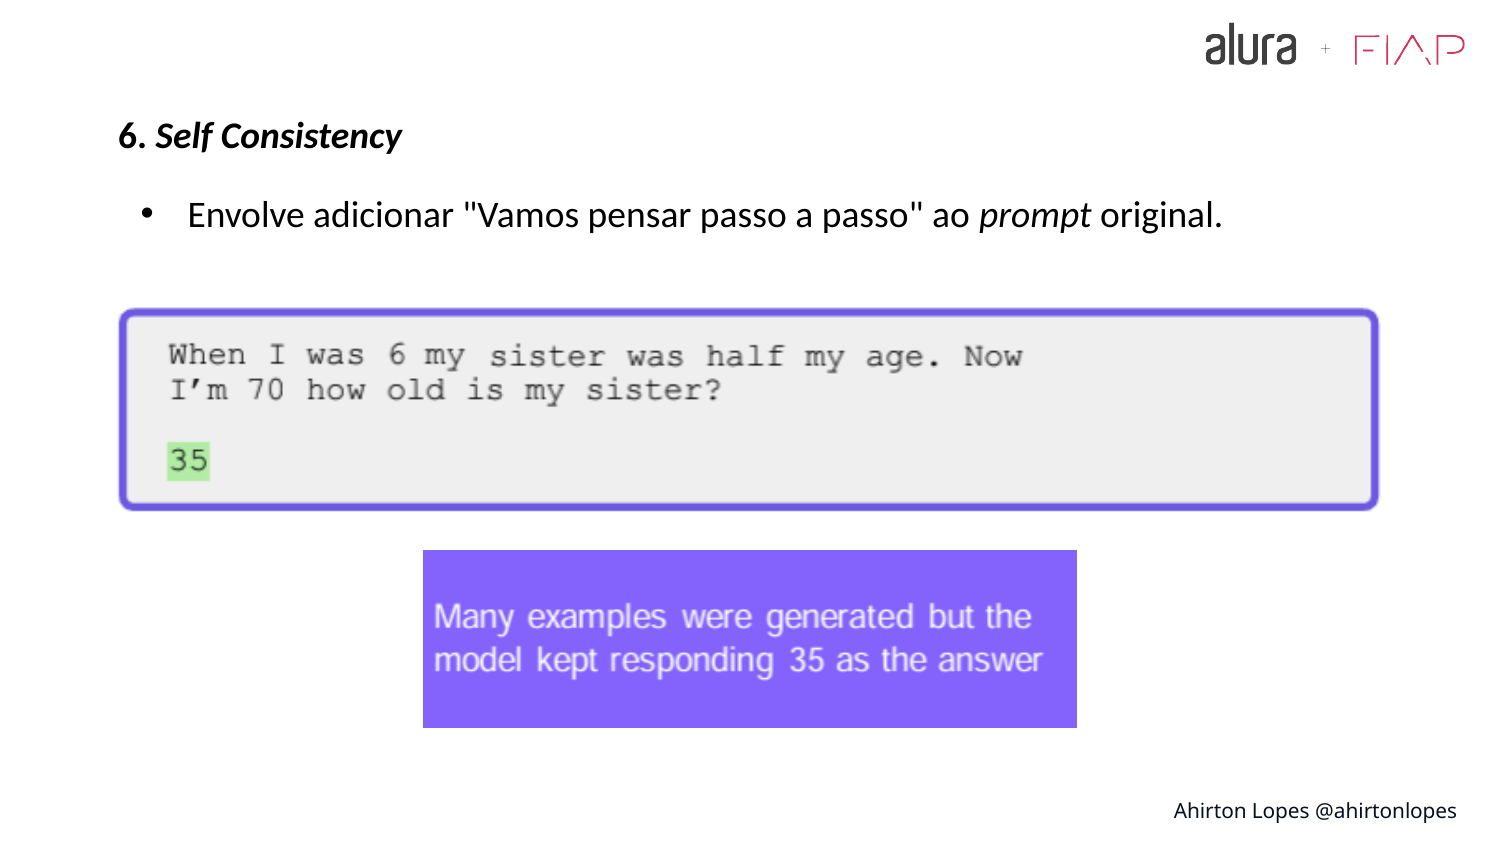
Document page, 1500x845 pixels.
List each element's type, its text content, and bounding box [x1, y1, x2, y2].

picture [422, 549, 1078, 728]
text_box Envolve adicionar "Vamos pensar passo a passo" ao prompt original. [125, 182, 1375, 243]
list 6. Self Consistency [103, 103, 1397, 181]
text_box Ahirton Lopes @ahirtonlopes [1159, 789, 1478, 830]
picture [112, 299, 1388, 517]
picture [1175, 0, 1500, 101]
